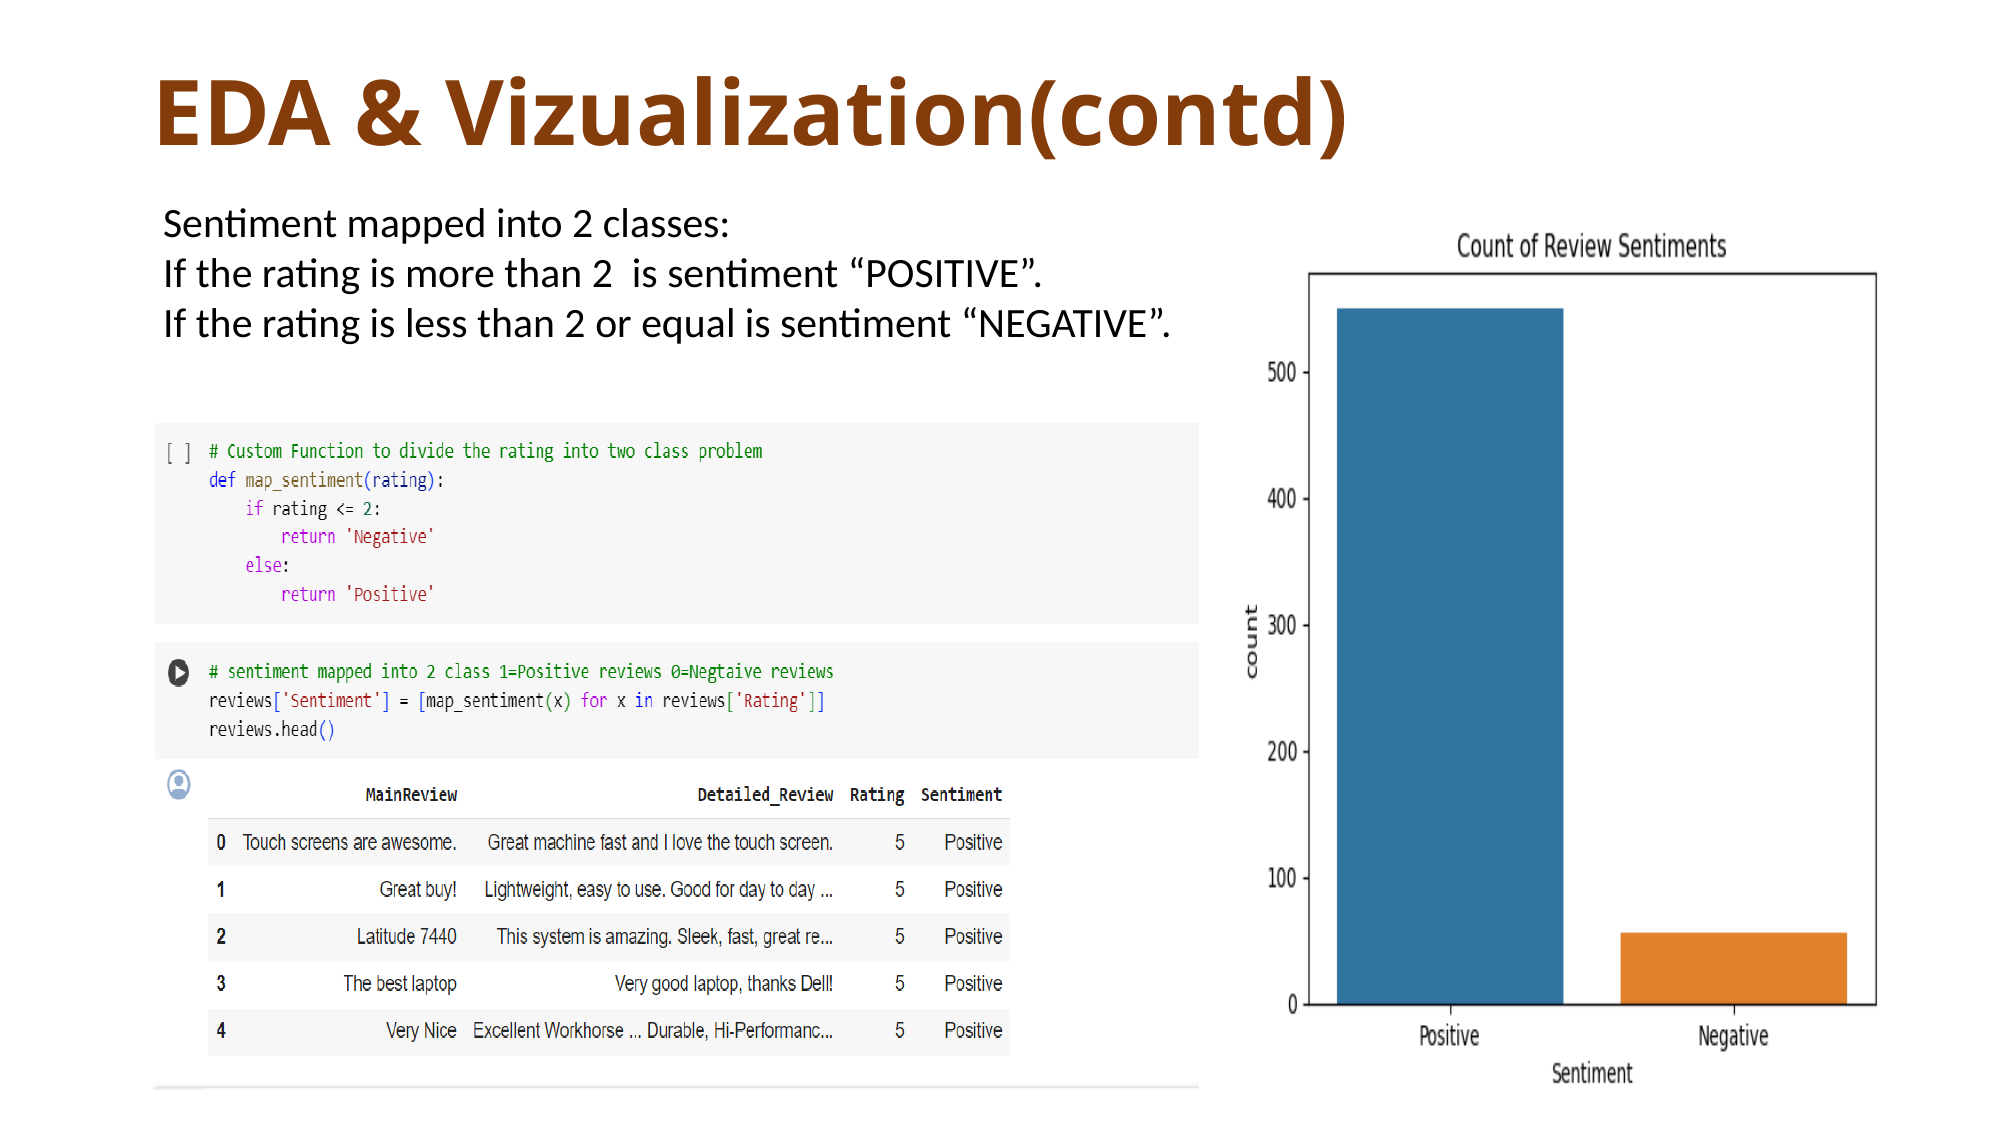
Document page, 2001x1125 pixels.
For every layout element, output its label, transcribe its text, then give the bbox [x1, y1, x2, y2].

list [137, 405, 1199, 1090]
text_box Sentiment mapped into 2 classes: If the rating is more than 2 is sentiment “POSITIVE”. If the rating is less than 2 or equal is sentiment “NEGATIVE”. [148, 188, 1199, 403]
title EDA & Vizualization(contd) [137, 59, 1863, 173]
picture [1233, 214, 1886, 1109]
